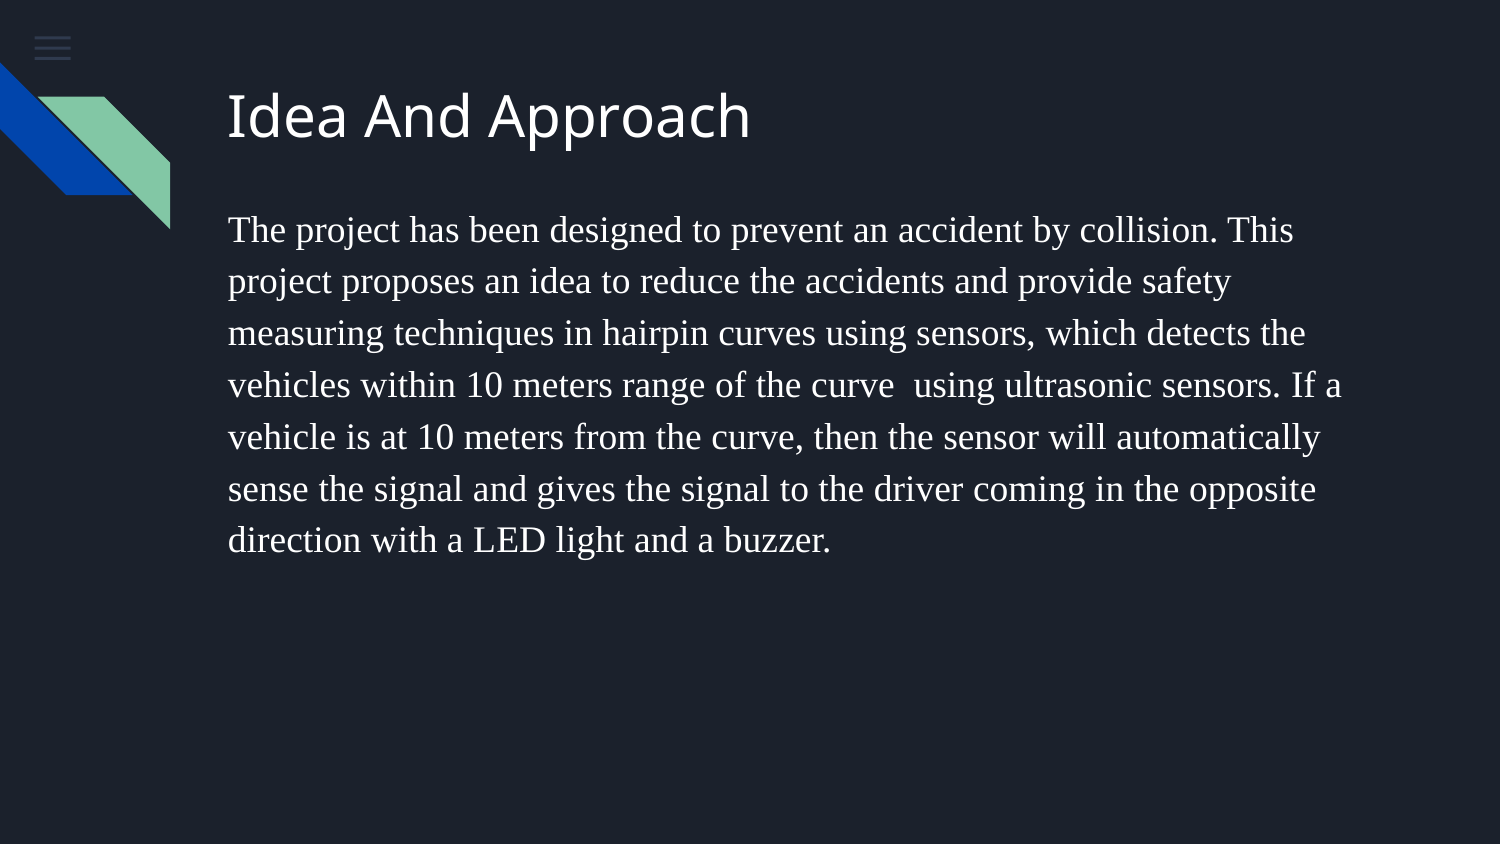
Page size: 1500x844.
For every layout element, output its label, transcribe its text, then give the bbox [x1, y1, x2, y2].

title Idea And Approach [212, 64, 1368, 183]
list The project has been designed to prevent an accident by collision. This project proposes an idea to reduce the accidents and provide safety measuring techniques in hairpin curves using sensors, which detects the vehicles within 10 meters range of the curve using ultrasonic sensors. If a vehicle is at 10 meters from the curve, then the sensor will automatically sense the signal and gives the signal to the driver coming in the opposite direction with a LED light and a buzzer. [212, 183, 1368, 753]
